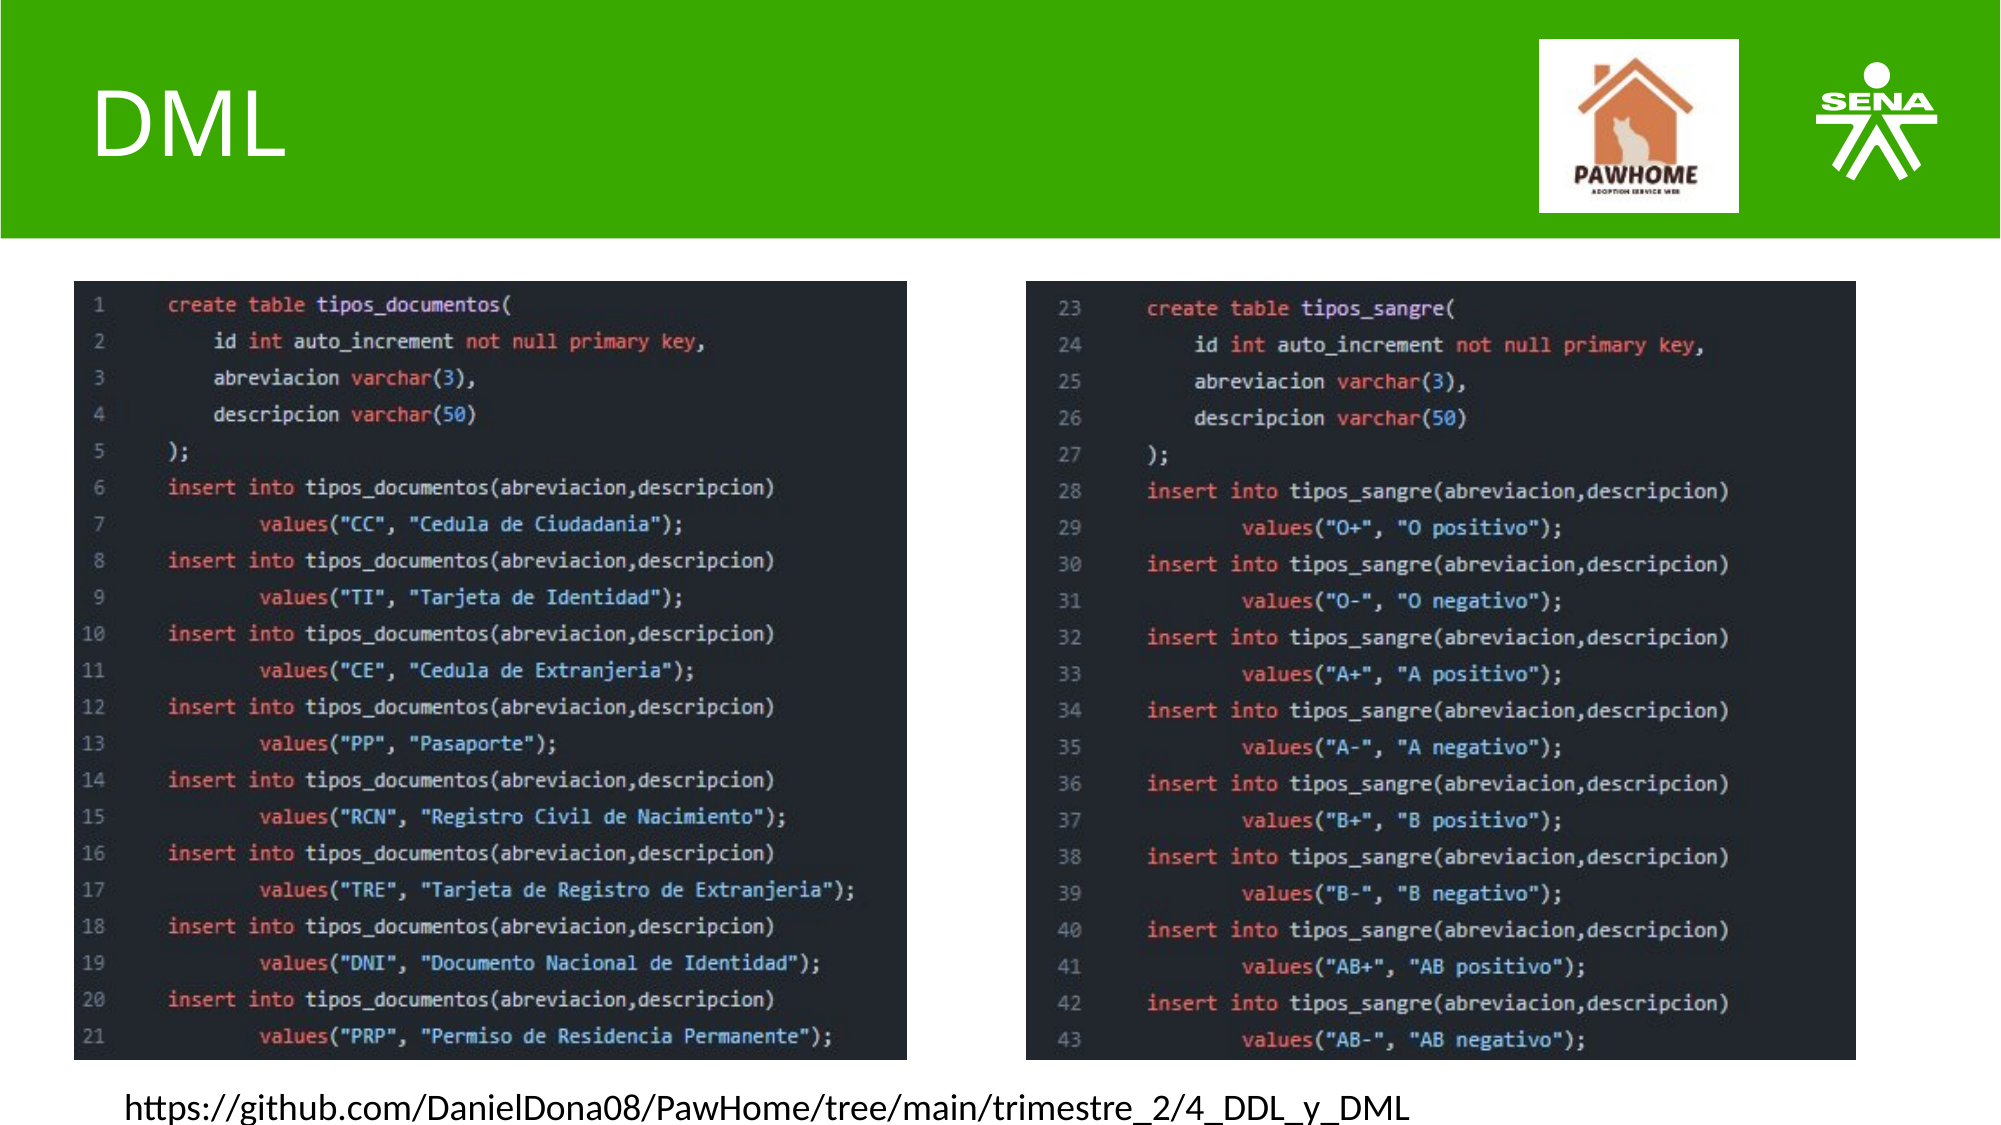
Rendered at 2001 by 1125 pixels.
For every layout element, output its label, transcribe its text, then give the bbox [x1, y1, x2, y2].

picture [0, 0, 2001, 1125]
title DML [74, 18, 1800, 236]
text_box https://github.com/DanielDona08/PawHome/tree/main/trimestre_2/4_DDL_y_DML [109, 1075, 1463, 1125]
